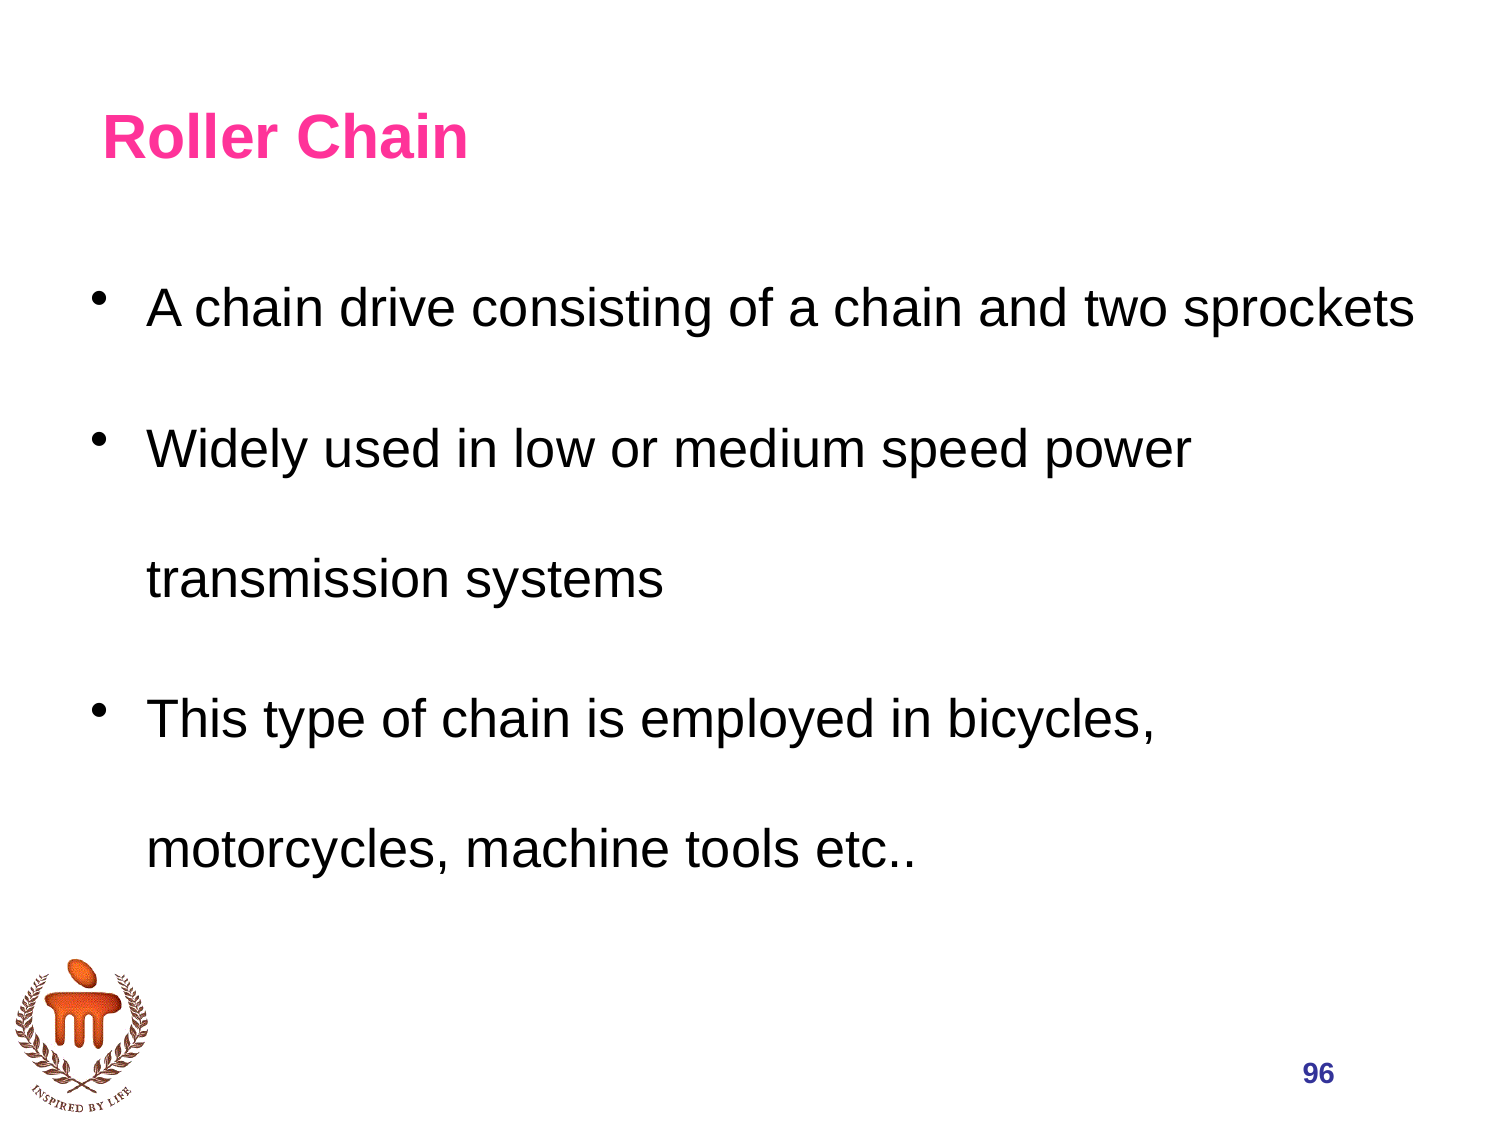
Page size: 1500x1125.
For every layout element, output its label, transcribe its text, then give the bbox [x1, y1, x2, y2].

slide_number 96 [999, 1046, 1351, 1125]
list A chain drive consisting of a chain and two sprockets Widely used in low or medium speed power transmission systems This type of chain is employed in bicycles, motorcycles, machine tools etc.. [75, 200, 1463, 975]
title Roller Chain [87, 87, 1400, 180]
picture [0, 952, 157, 1118]
